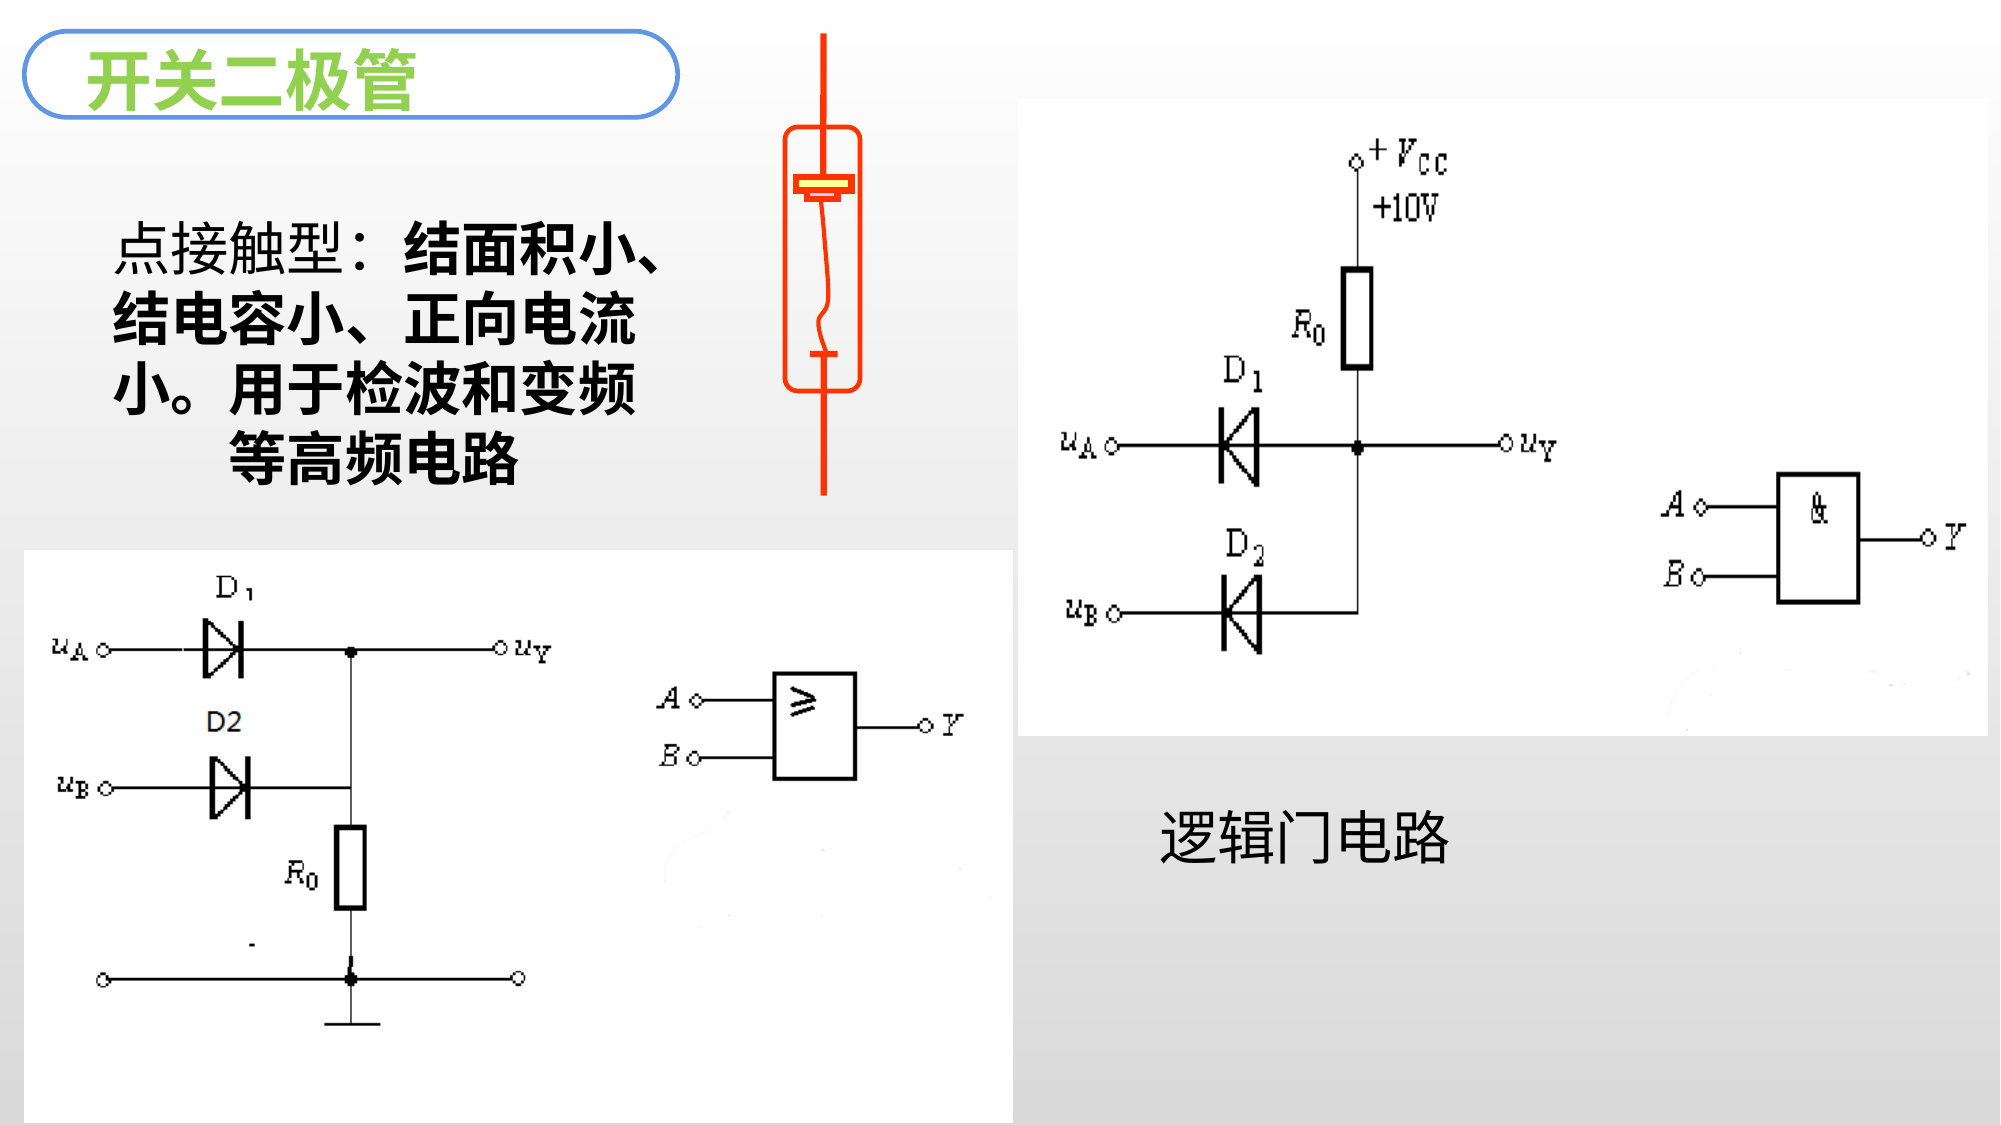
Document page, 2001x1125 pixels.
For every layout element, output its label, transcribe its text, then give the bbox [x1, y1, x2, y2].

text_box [784, 33, 860, 496]
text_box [1018, 99, 1988, 736]
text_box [24, 31, 678, 127]
text_box 逻辑门电路 [1144, 793, 1466, 879]
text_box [24, 550, 1013, 1123]
text_box 点接触型：结面积小、结电容小、正向电流小。用于检波和变频等高频电路 [78, 205, 670, 500]
